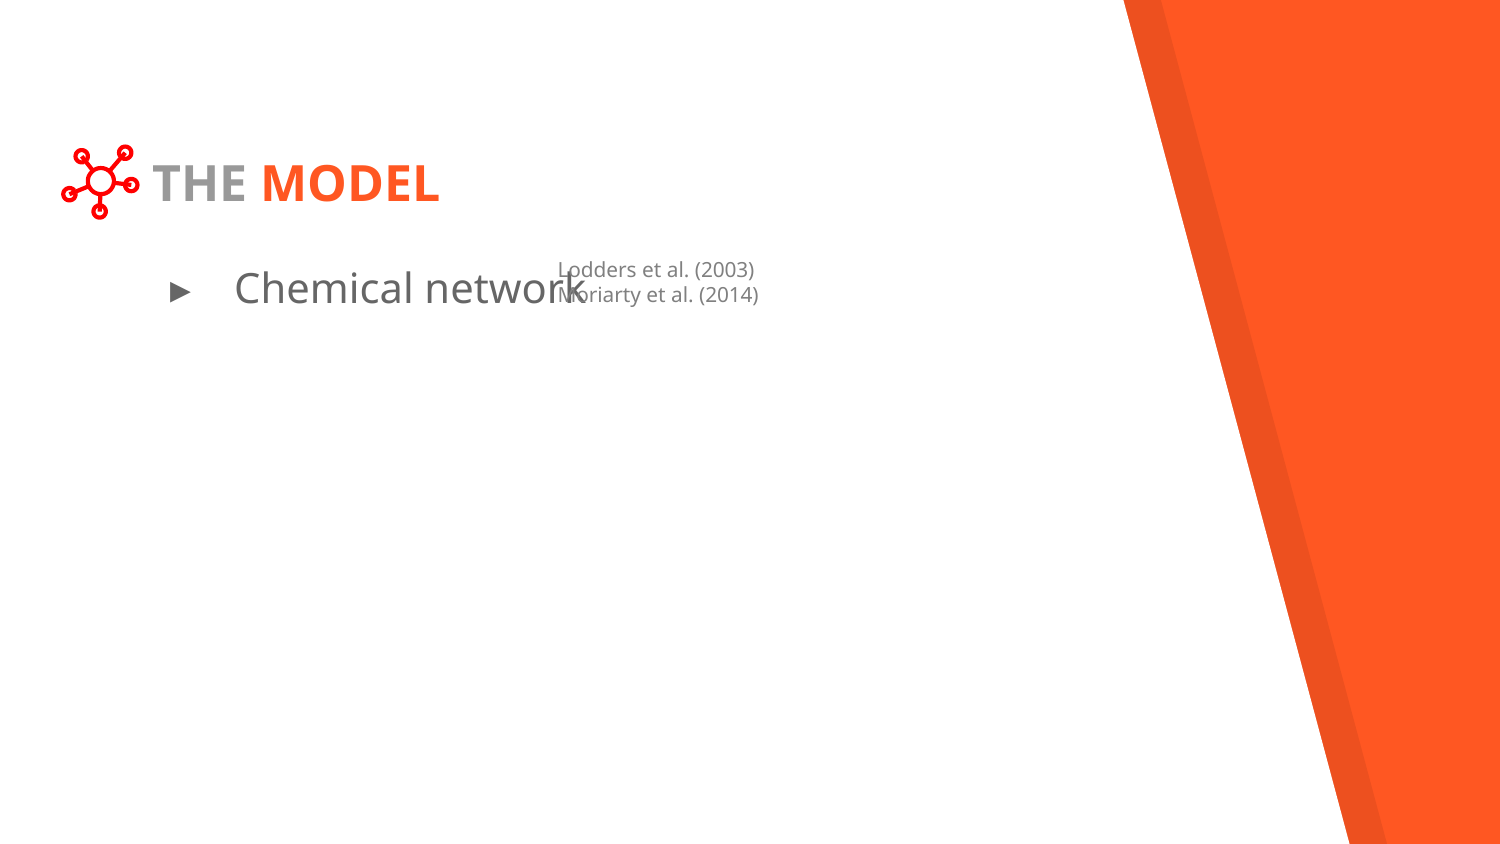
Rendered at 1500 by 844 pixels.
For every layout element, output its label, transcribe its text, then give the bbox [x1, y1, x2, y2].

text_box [63, 146, 138, 218]
text_box Lodders et al. (2003) Moriarty et al. (2014) [542, 248, 774, 349]
title THE MODEL [137, 146, 1011, 227]
list Chemical network [137, 246, 1011, 617]
